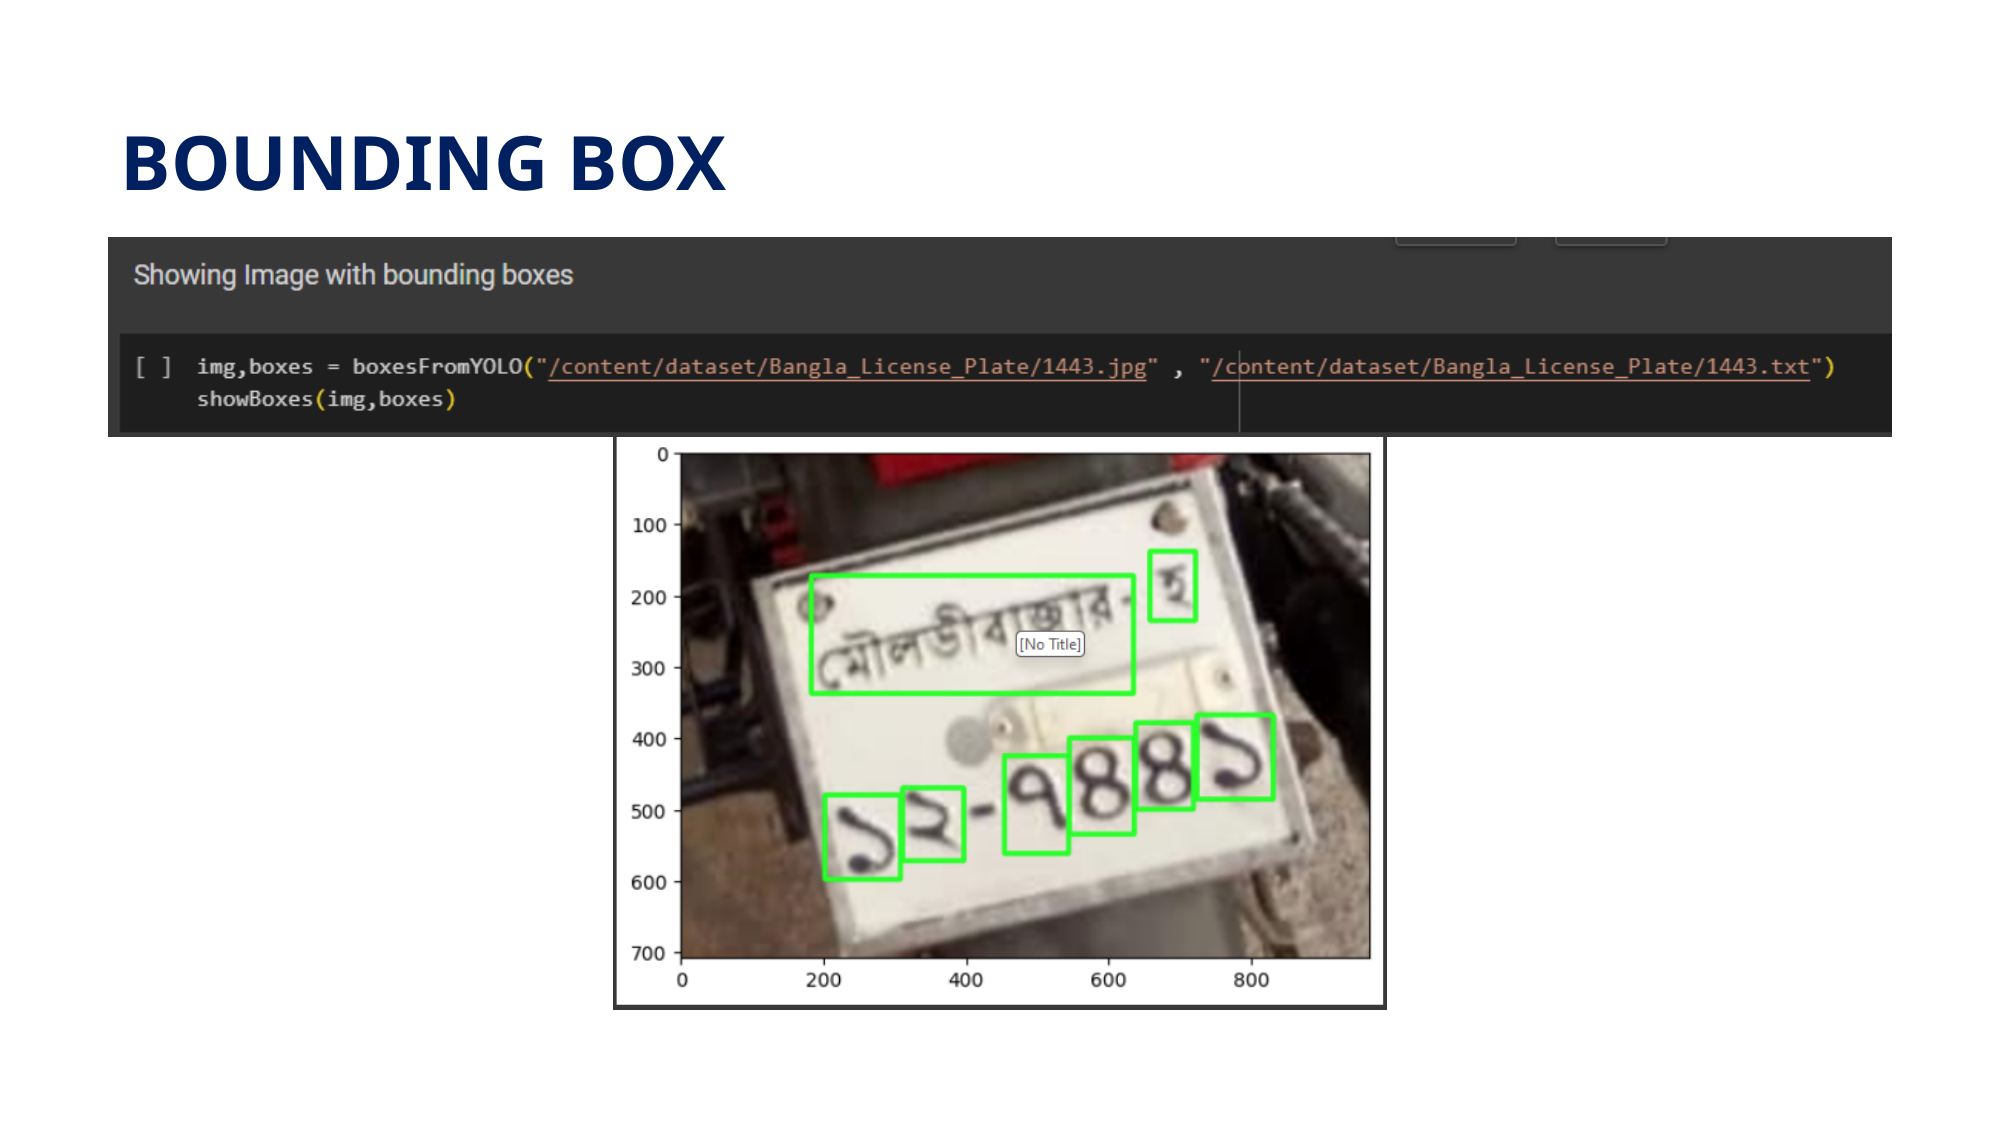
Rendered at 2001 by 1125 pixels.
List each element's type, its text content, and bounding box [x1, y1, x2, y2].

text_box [108, 237, 1892, 1010]
text_box BOUNDING BOX [105, 107, 1649, 213]
